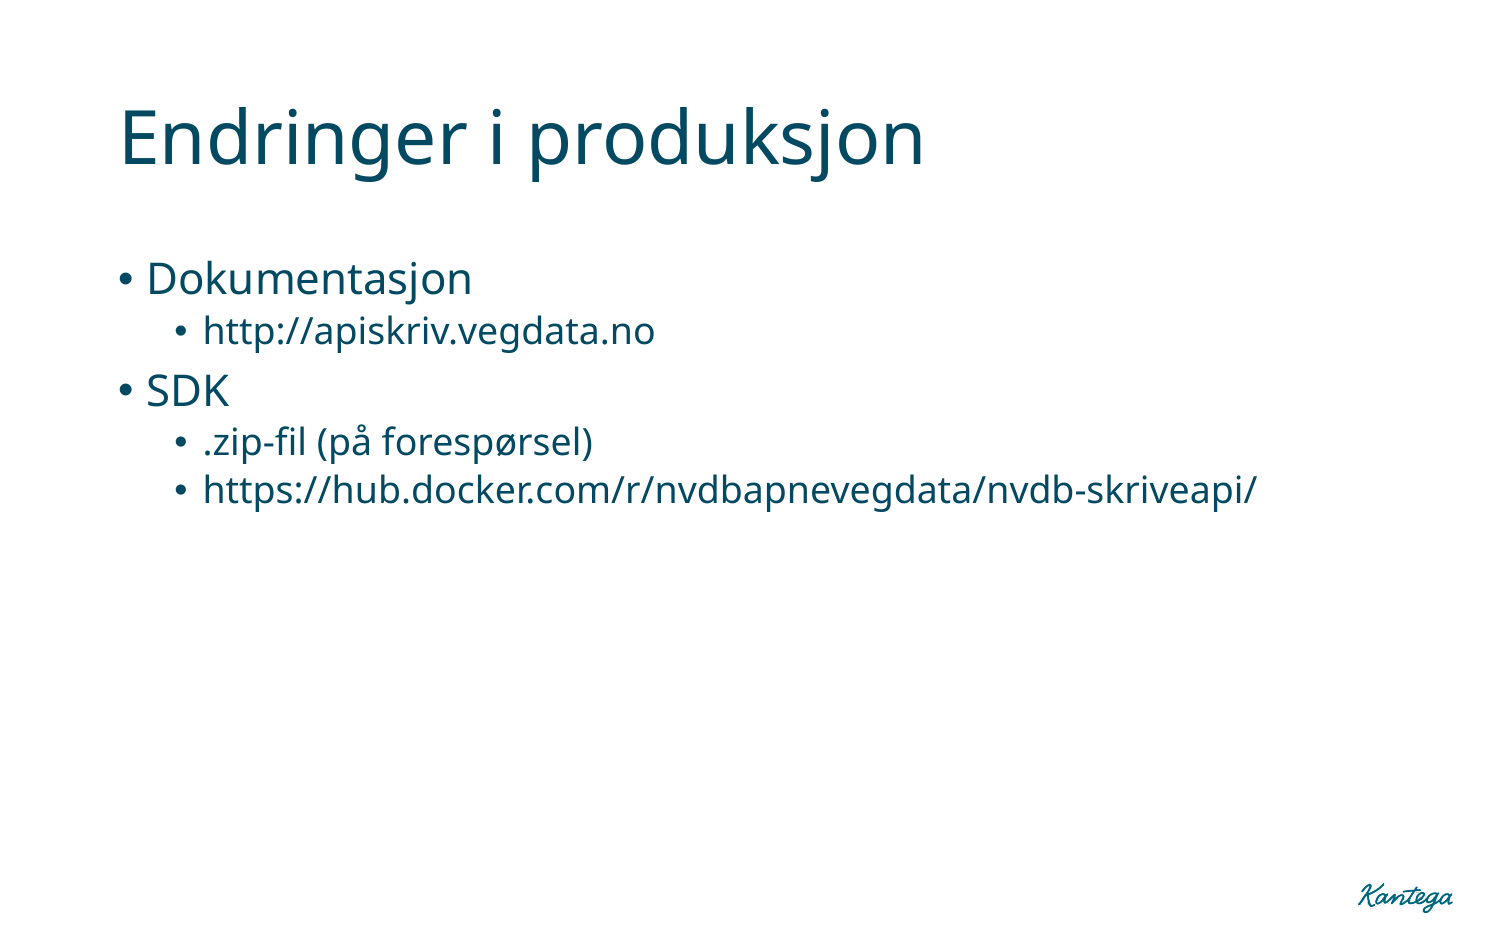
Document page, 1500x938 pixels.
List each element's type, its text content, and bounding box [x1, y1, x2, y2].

list Dokumentasjon http://apiskriv.vegdata.no SDK .zip-fil (på forespørsel) https://hub.docker.com/r/nvdbapnevegdata/nvdb-skriveapi/ [103, 249, 1397, 845]
picture [1430, 903, 1453, 913]
picture [1411, 892, 1418, 902]
picture [1371, 883, 1382, 891]
picture [1358, 897, 1427, 913]
title Endringer i produksjon [103, 49, 1397, 232]
picture [1358, 883, 1368, 902]
picture [1370, 883, 1453, 904]
